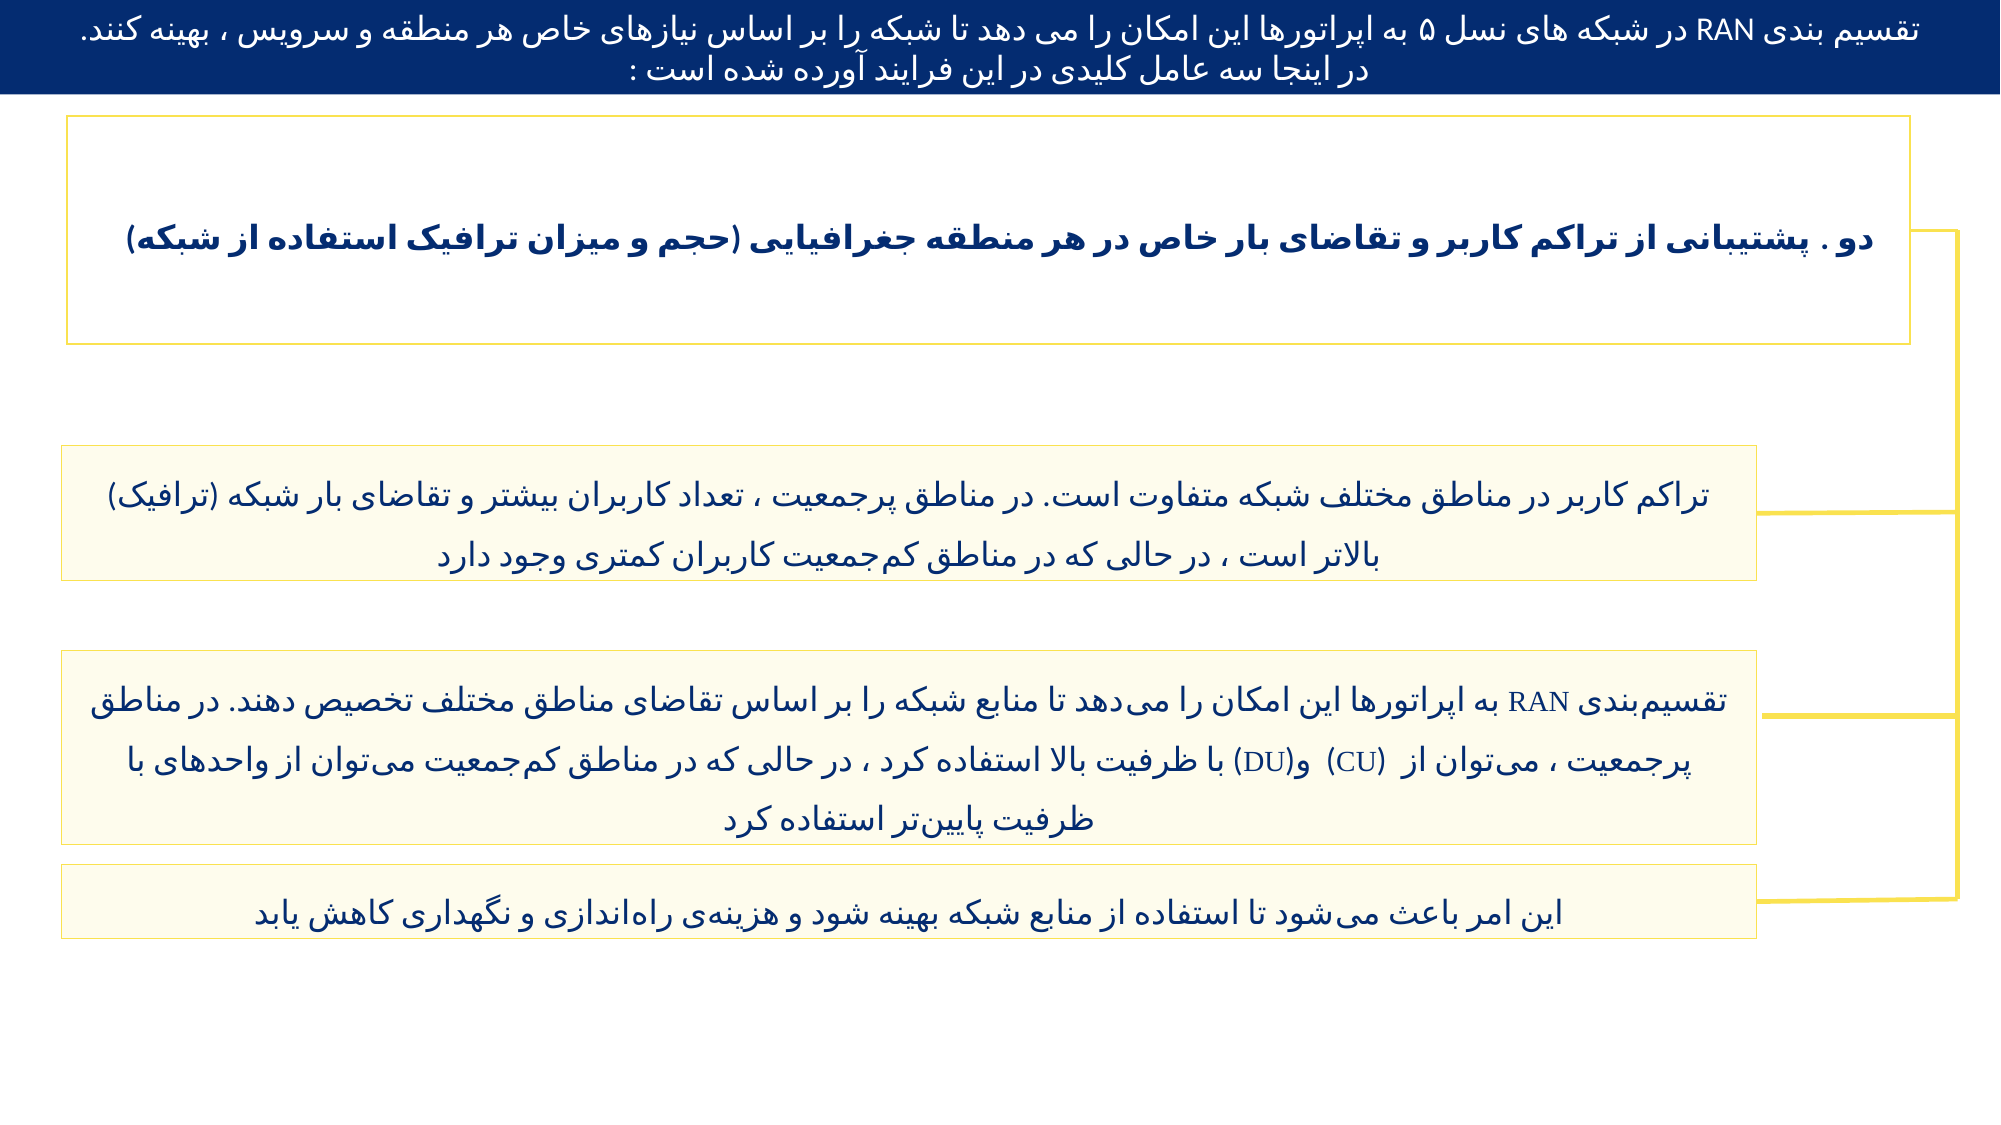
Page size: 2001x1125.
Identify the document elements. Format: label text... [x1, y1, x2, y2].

text_box تقسیم بندی RAN در شبکه های نسل ۵ به اپراتورها این امکان را می دهد تا شبکه را بر اساس نیازهای خاص هر منطقه و سرویس ، بهینه کنند. در اینجا سه عامل کلیدی در این فرایند آورده شده است : [0, 0, 2000, 95]
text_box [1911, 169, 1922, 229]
text_box تقسیم‌بندی RAN به اپراتورها این امکان را می‌دهد تا منابع شبکه را بر اساس تقاضای مناطق مختلف تخصیص دهند. در مناطق پرجمعیت ، می‌توان از (CU) و(DU) با ظرفیت بالا استفاده کرد ، در حالی که در مناطق کم‌جمعیت می‌توان از واحدهای با ظرفیت پایین‌تر استفاده کرد [61, 650, 1757, 845]
text_box دو . پشتیبانی از تراکم کاربر و تقاضای بار خاص در هر منطقه جغرافیایی (حجم و میزان ترافیک استفاده از شبکه) [78, 232, 1922, 450]
text_box این امر باعث می‌شود تا استفاده از منابع شبکه بهینه شود و هزینه‌ی راه‌اندازی و نگهداری کاهش یابد [61, 864, 1757, 939]
text_box تراکم کاربر در مناطق مختلف شبکه متفاوت است. در مناطق پرجمعیت ، تعداد کاربران بیشتر و تقاضای بار شبکه (ترافیک) بالاتر است ، در حالی که در مناطق کم‌جمعیت کاربران کمتری وجود دارد [61, 445, 1757, 581]
text_box [66, 115, 1911, 345]
